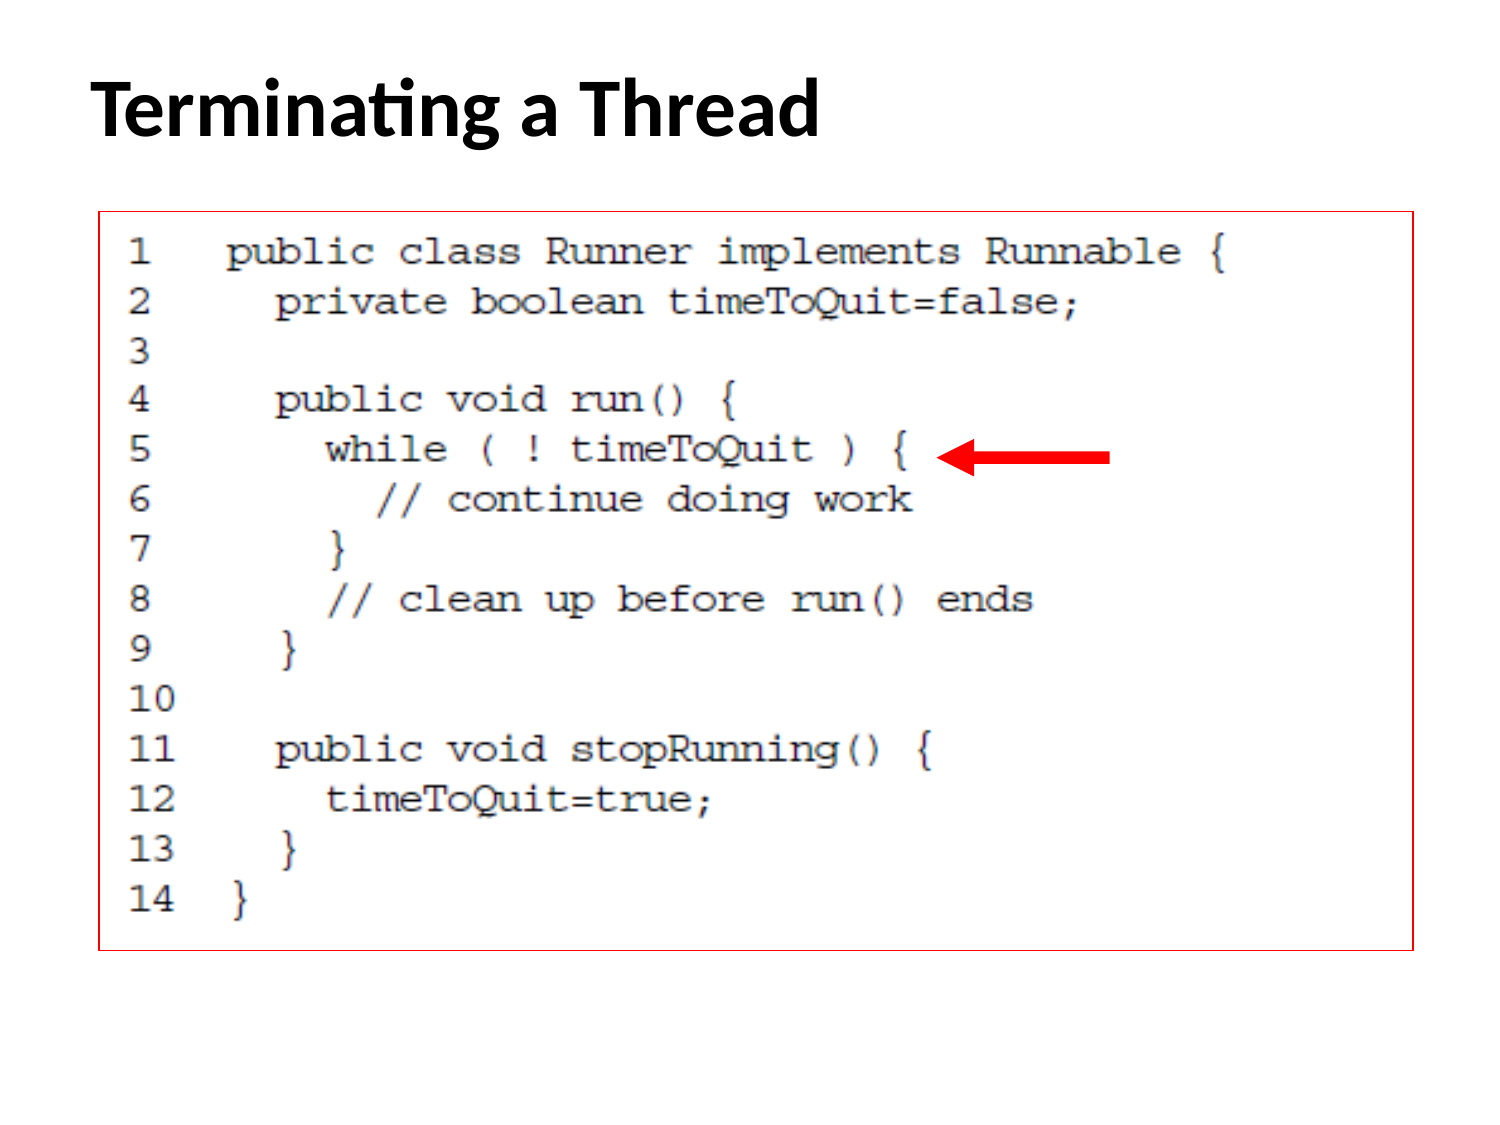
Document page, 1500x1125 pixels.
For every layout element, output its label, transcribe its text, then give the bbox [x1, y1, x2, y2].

title Terminating a Thread [75, 45, 1425, 175]
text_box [99, 212, 1413, 950]
